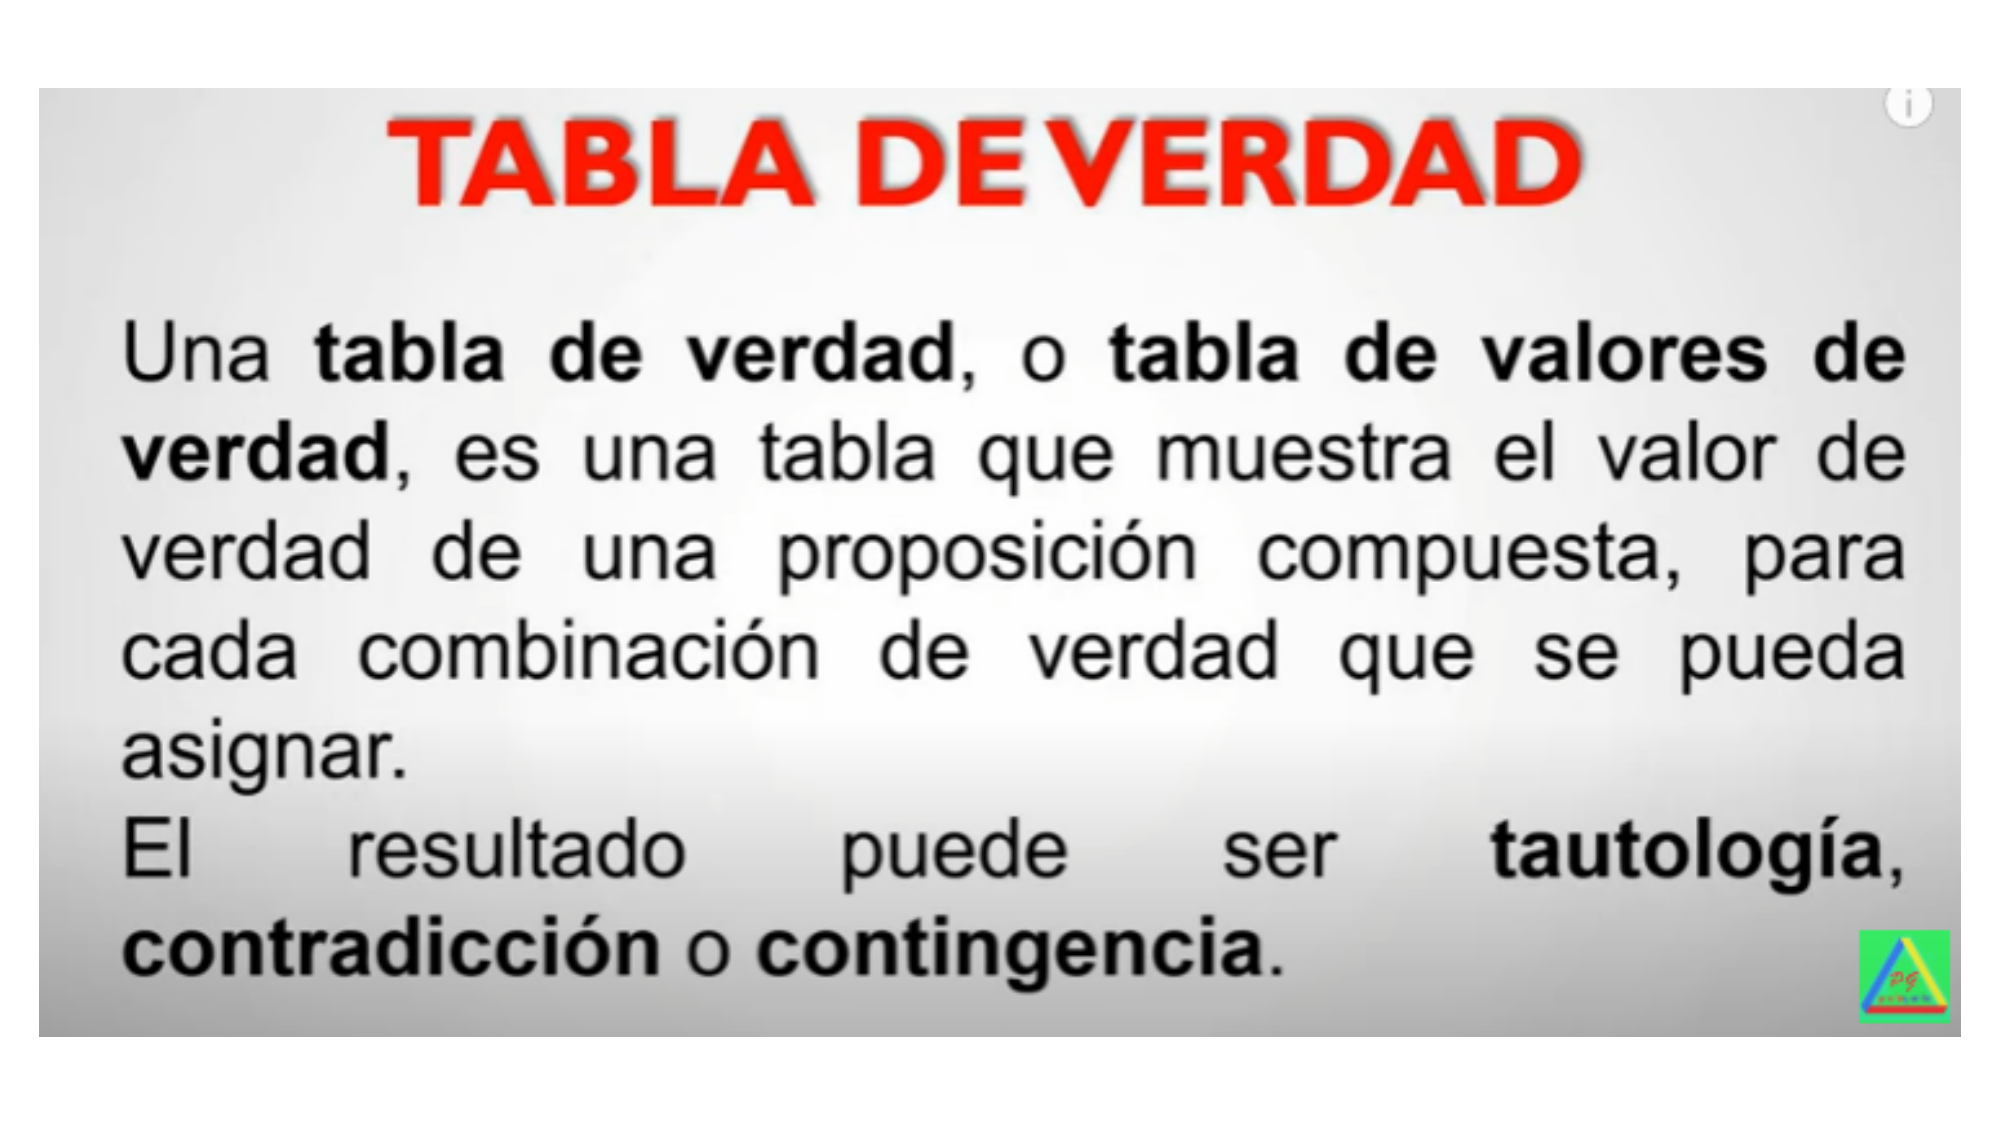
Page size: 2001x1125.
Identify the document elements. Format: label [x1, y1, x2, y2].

picture [39, 88, 1961, 1037]
